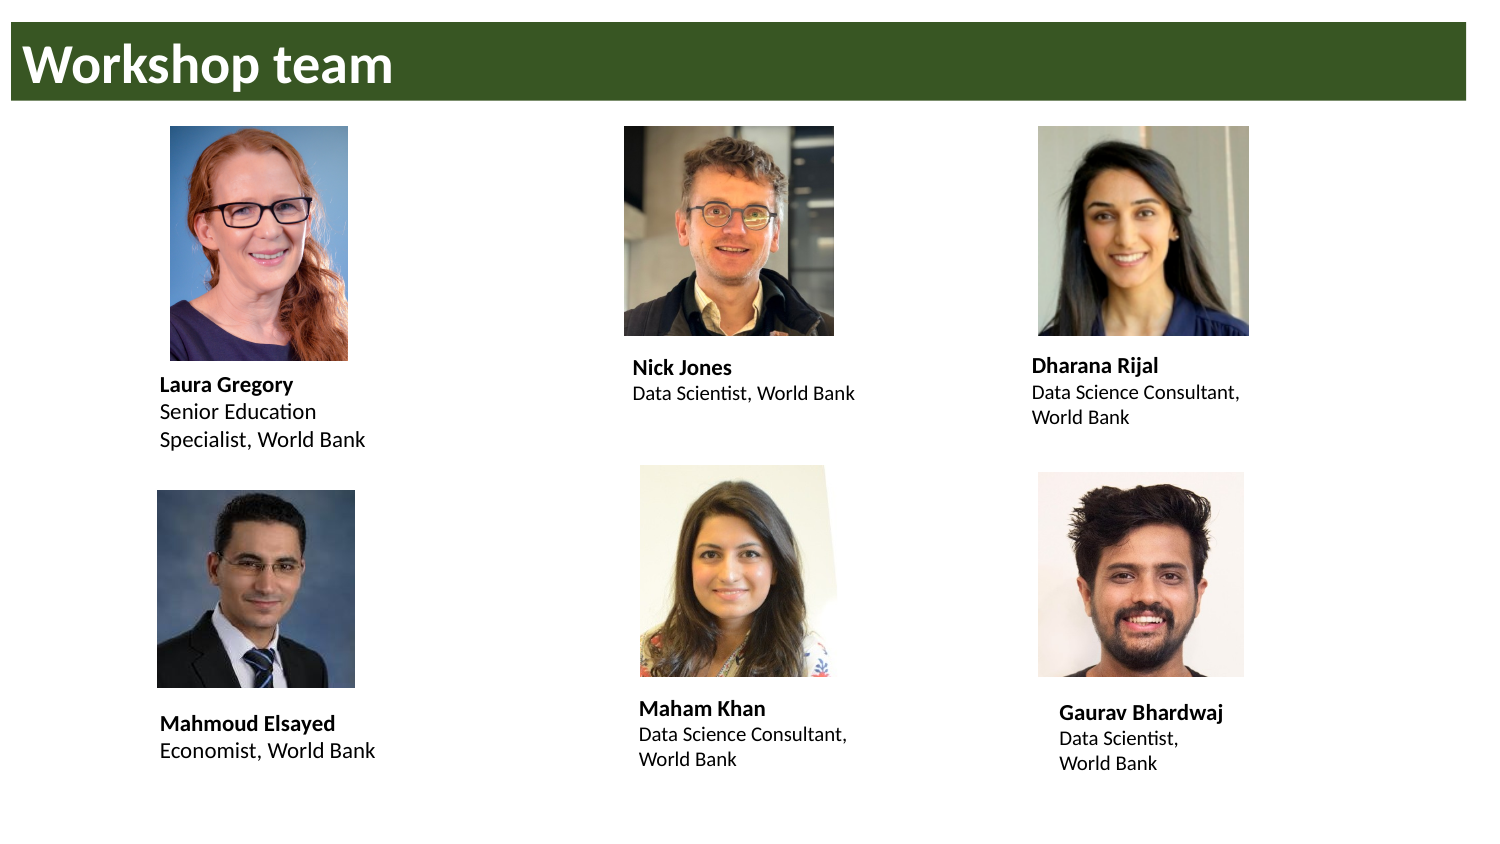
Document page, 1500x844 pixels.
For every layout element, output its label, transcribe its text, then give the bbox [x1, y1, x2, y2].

text_box Mahmoud Elsayed Economist, World Bank [144, 693, 429, 779]
picture [623, 126, 834, 337]
picture [1038, 126, 1249, 337]
text_box Maham Khan Data Science Consultant, World Bank [623, 678, 887, 786]
text_box Nick Jones Data Scientist, World Bank [617, 337, 902, 420]
picture [639, 465, 838, 678]
text_box Gaurav Bhardwaj Data Scientist, World Bank [1044, 685, 1242, 790]
text_box Laura Gregory Senior Education Specialist, World Bank [144, 354, 400, 467]
picture [169, 126, 348, 361]
picture [157, 490, 355, 688]
text_box Workshop team [11, 22, 1467, 101]
picture [1038, 471, 1244, 678]
text_box Dharana Rijal Data Science Consultant, World Bank [1016, 335, 1301, 444]
